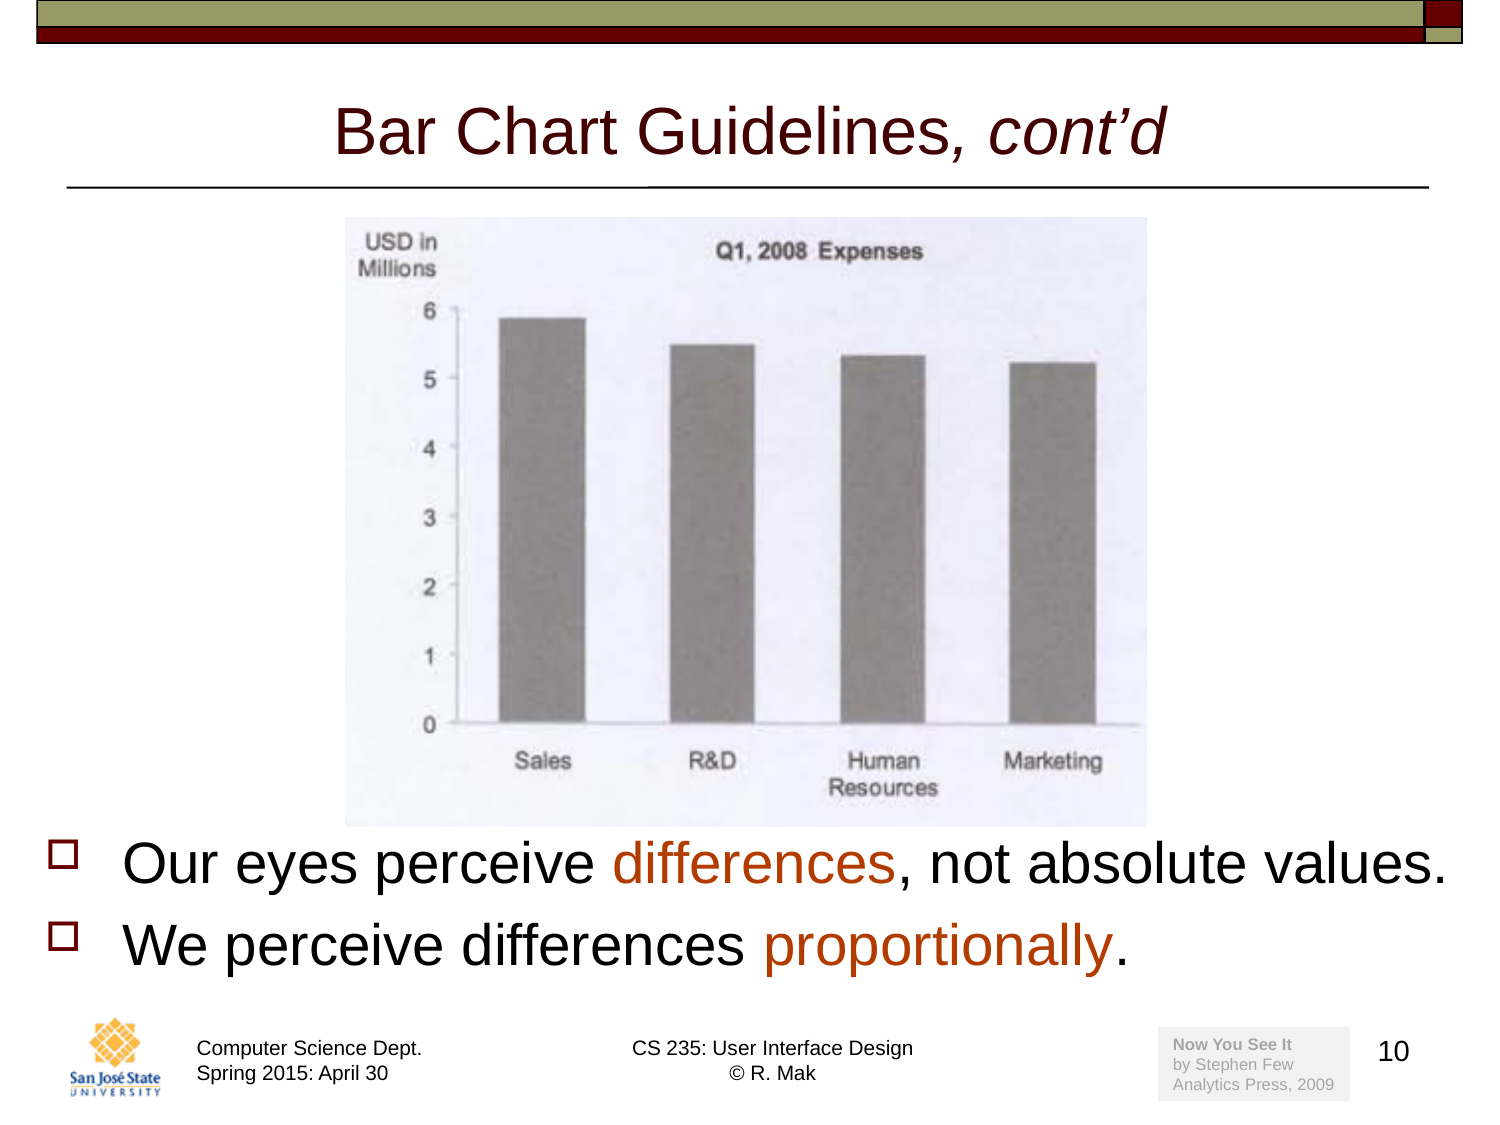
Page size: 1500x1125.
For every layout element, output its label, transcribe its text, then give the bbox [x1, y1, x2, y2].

slide_number 10 [1112, 1025, 1425, 1100]
text_box Now You See It by Stephen Few Analytics Press, 2009 [1158, 1026, 1350, 1102]
picture [60, 1012, 166, 1112]
title Bar Chart Guidelines, cont’d [75, 67, 1425, 175]
list Our eyes perceive differences, not absolute values. We perceive differences proportionally. [30, 817, 1470, 1006]
picture [344, 217, 1147, 827]
